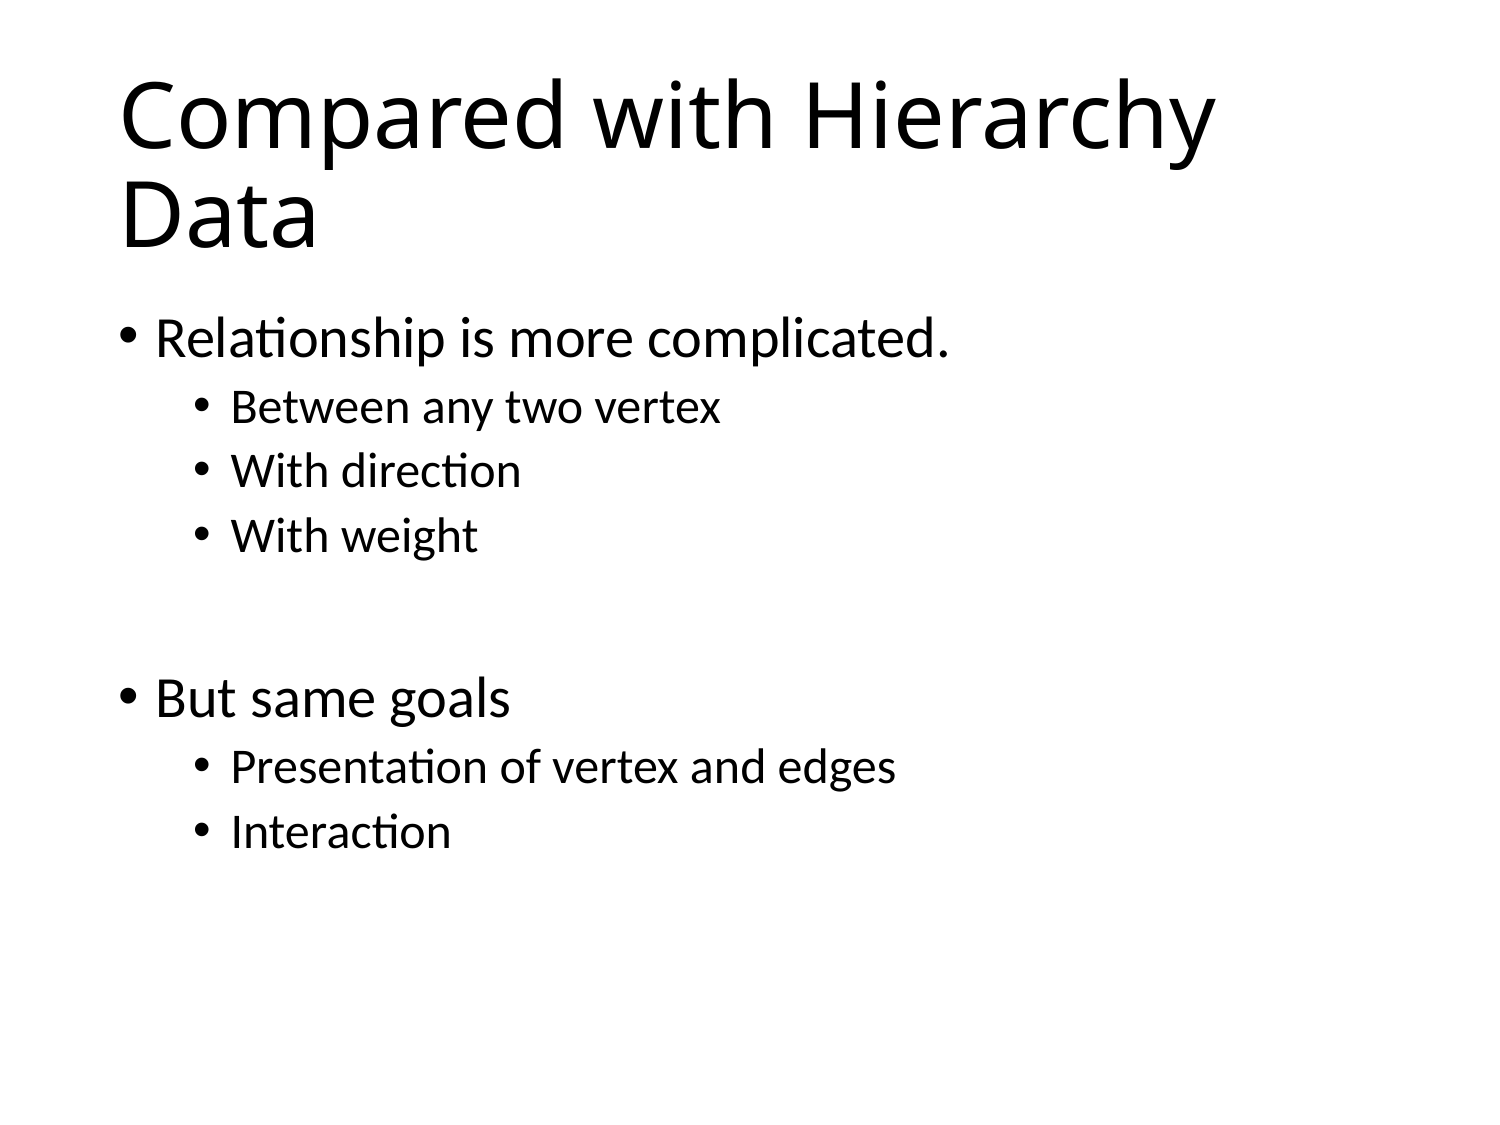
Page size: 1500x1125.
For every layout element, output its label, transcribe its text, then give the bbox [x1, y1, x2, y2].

list Relationship is more complicated. Between any two vertex With direction With weight But same goals Presentation of vertex and edges Interaction [103, 299, 1397, 1014]
title Compared with Hierarchy Data [103, 59, 1397, 278]
